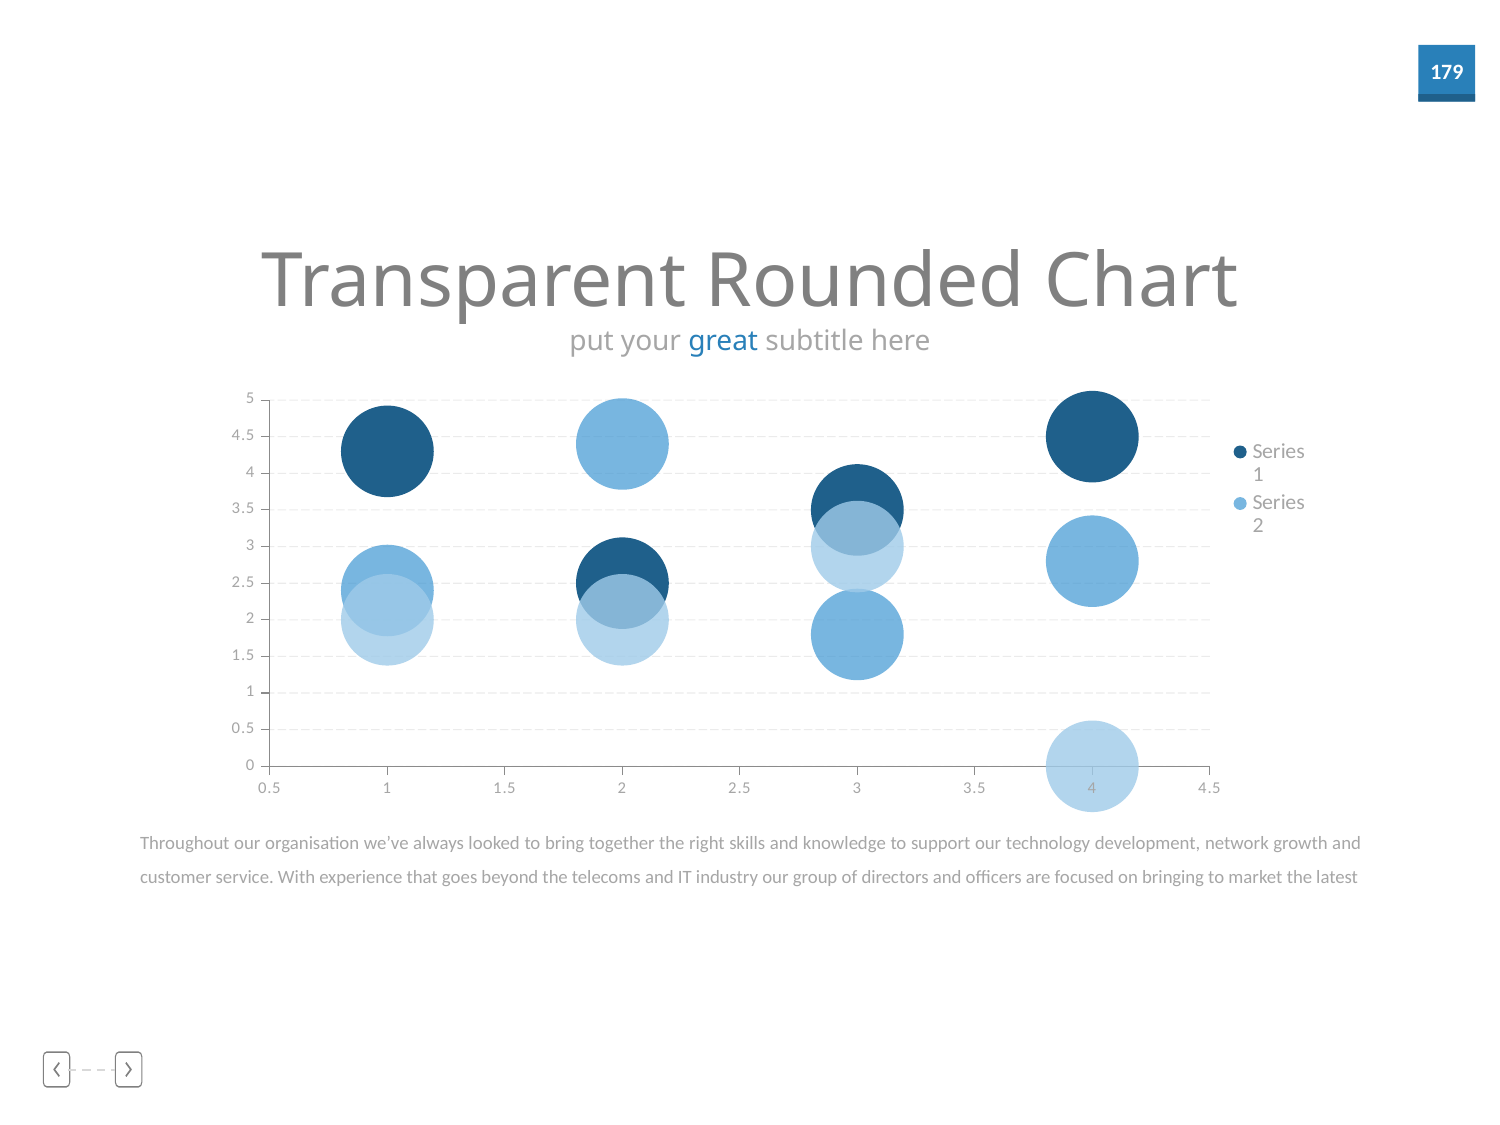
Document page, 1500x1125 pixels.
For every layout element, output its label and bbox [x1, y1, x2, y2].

chart [209, 383, 1342, 813]
text_box [246, 224, 1254, 364]
text_box [125, 812, 1375, 895]
